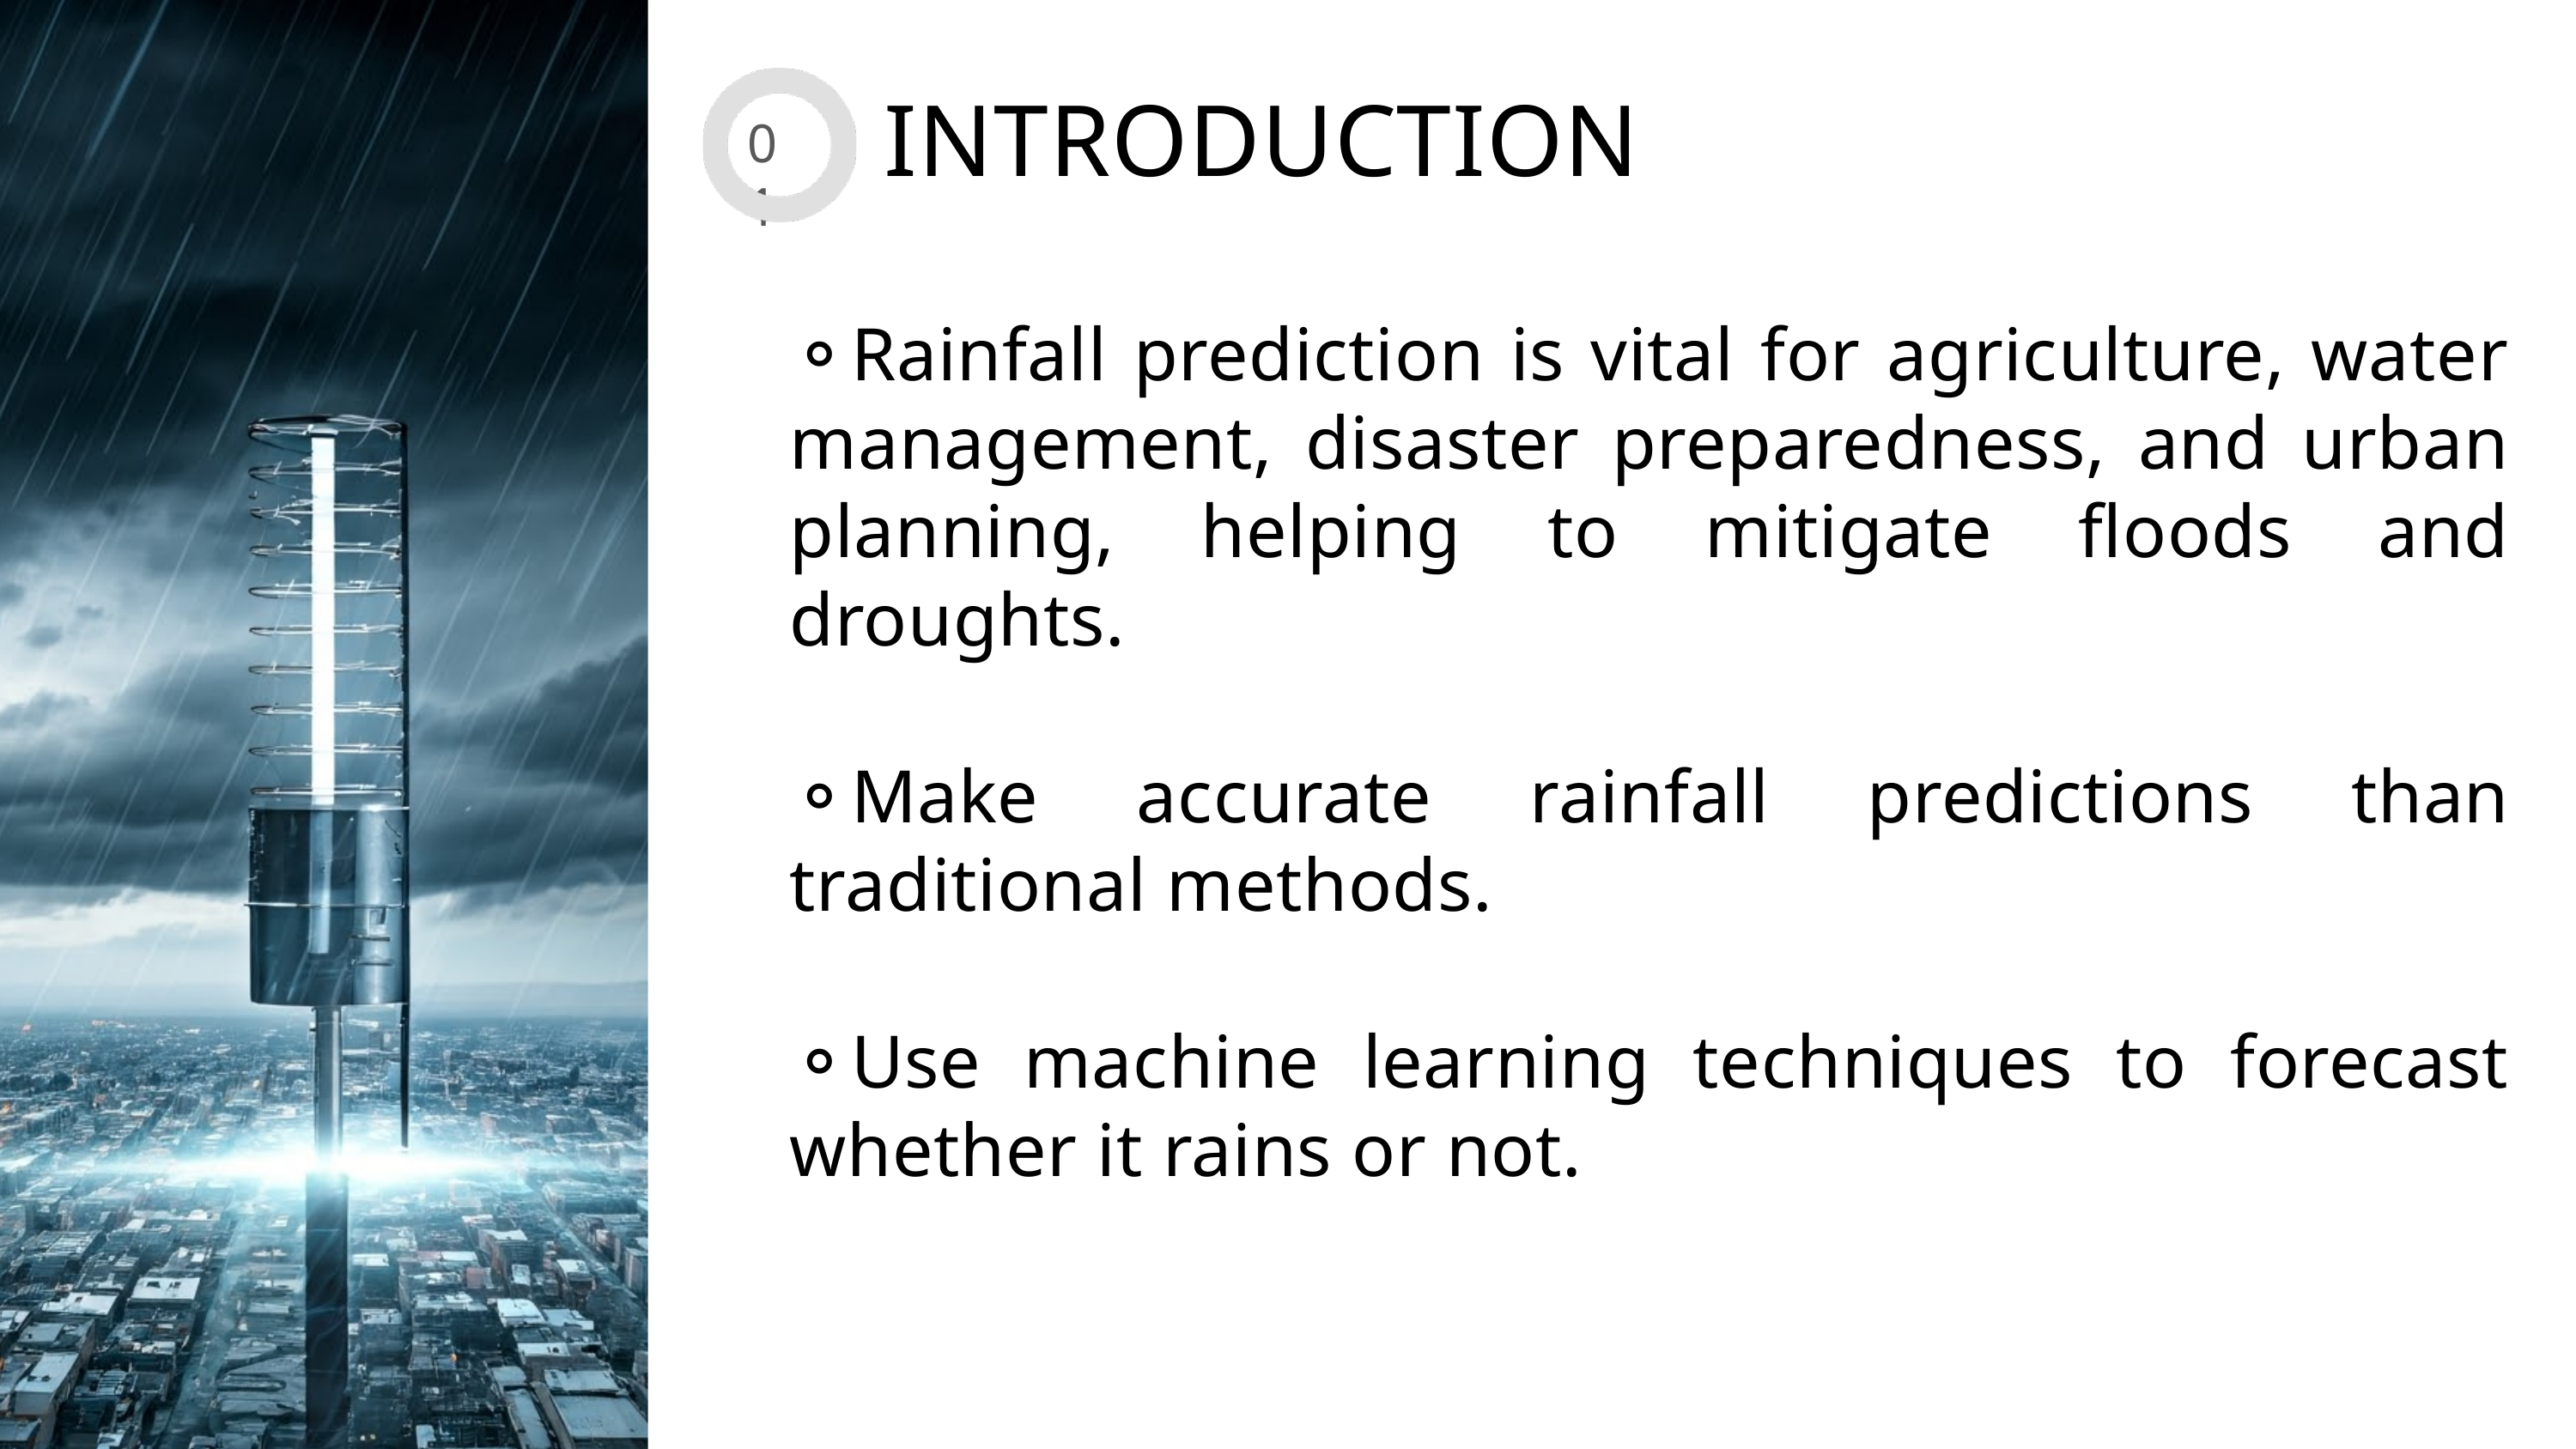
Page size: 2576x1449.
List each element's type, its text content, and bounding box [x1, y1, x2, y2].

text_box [702, 68, 857, 222]
text_box INTRODUCTION [874, 78, 1651, 197]
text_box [0, 0, 648, 1449]
text_box ⚬Rainfall prediction is vital for agriculture, water management, disaster preparedness, and urban planning, helping to mitigate floods and droughts. ⚬Make accurate rainfall predictions than traditional methods. ⚬Use machine learning techniques to forecast whether it rains or not. [789, 306, 2512, 1191]
